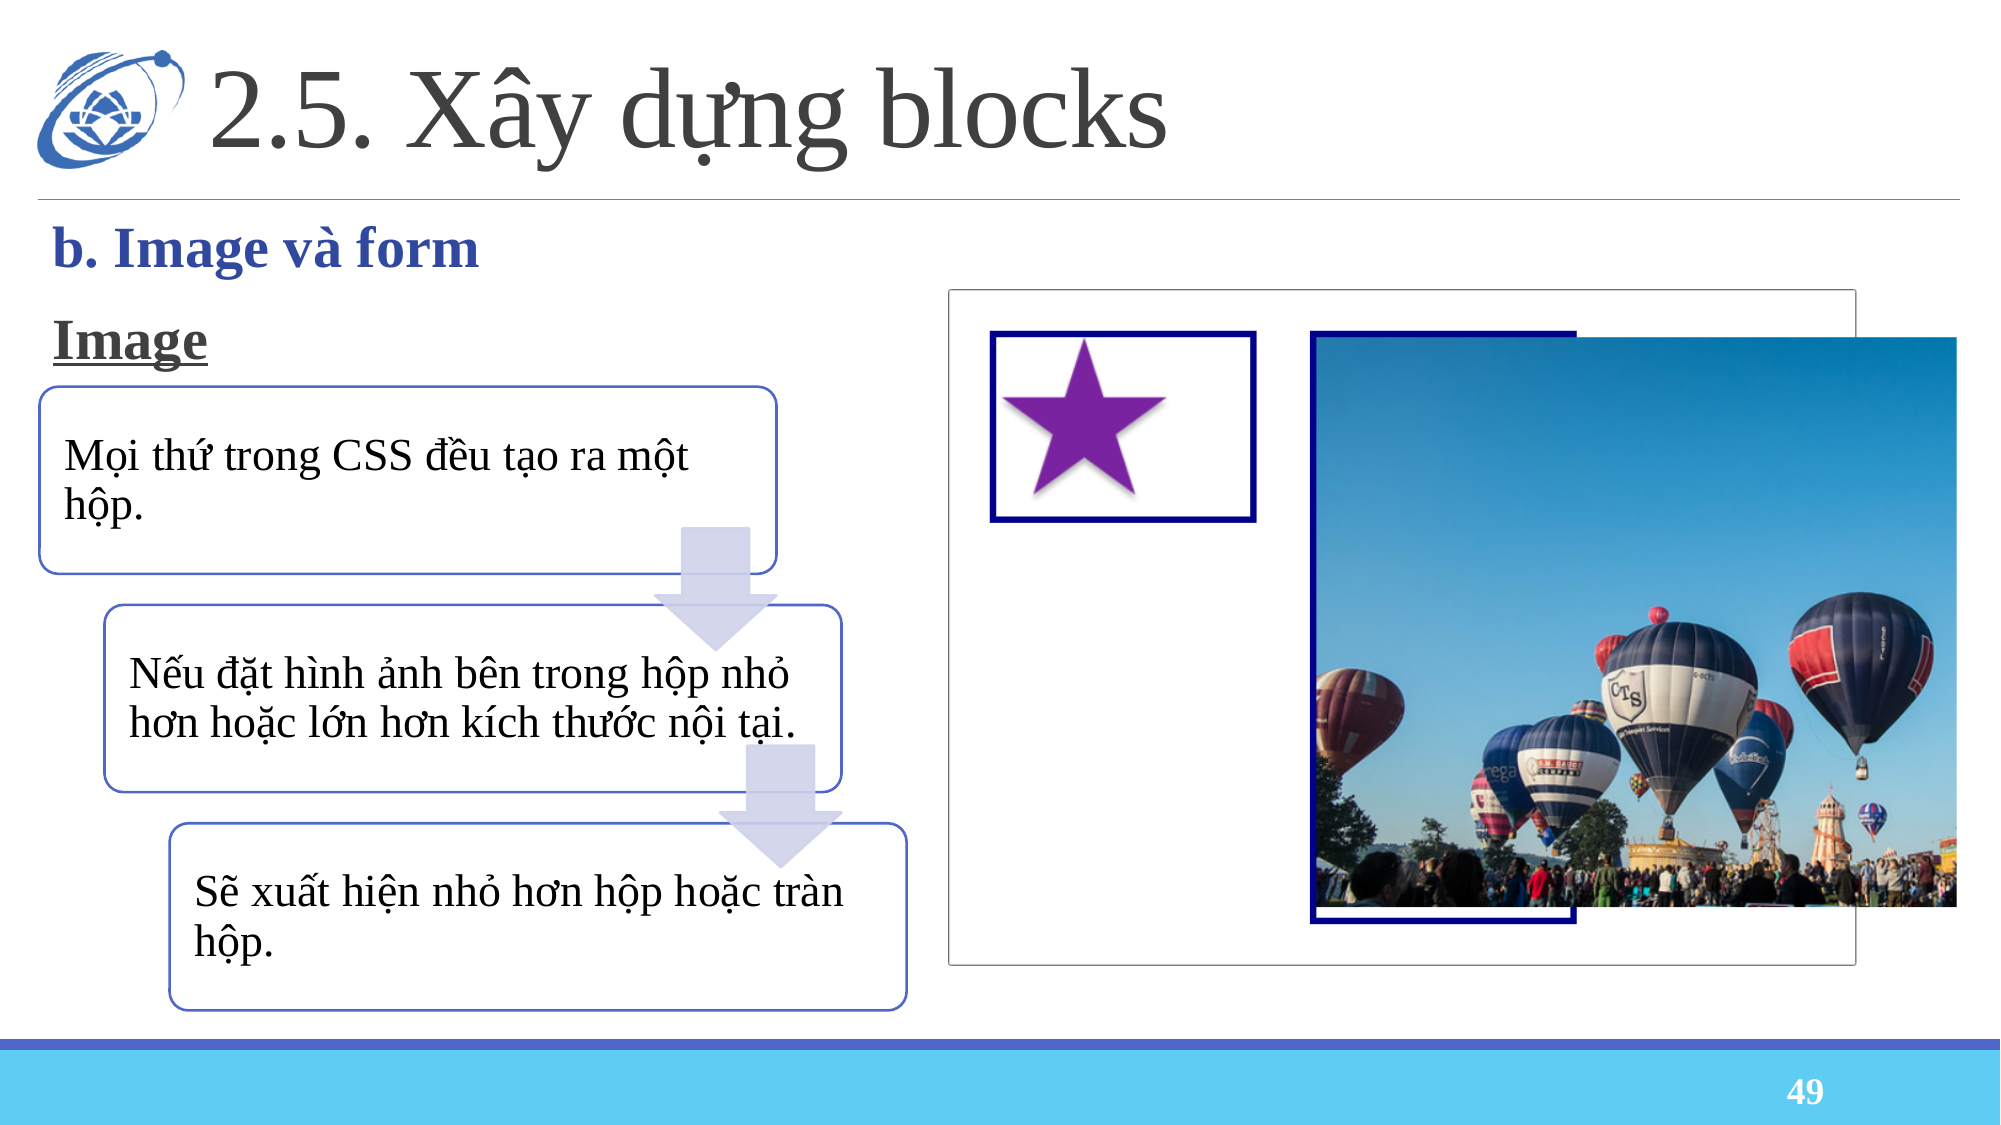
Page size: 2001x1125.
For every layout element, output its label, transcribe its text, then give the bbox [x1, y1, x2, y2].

picture [37, 34, 185, 183]
slide_number 49 [1624, 1059, 1840, 1120]
list b. Image và form Image [37, 209, 1961, 1011]
picture [944, 285, 1961, 970]
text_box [39, 386, 908, 1011]
title 2.5. Xây dựng blocks [193, 47, 1961, 192]
